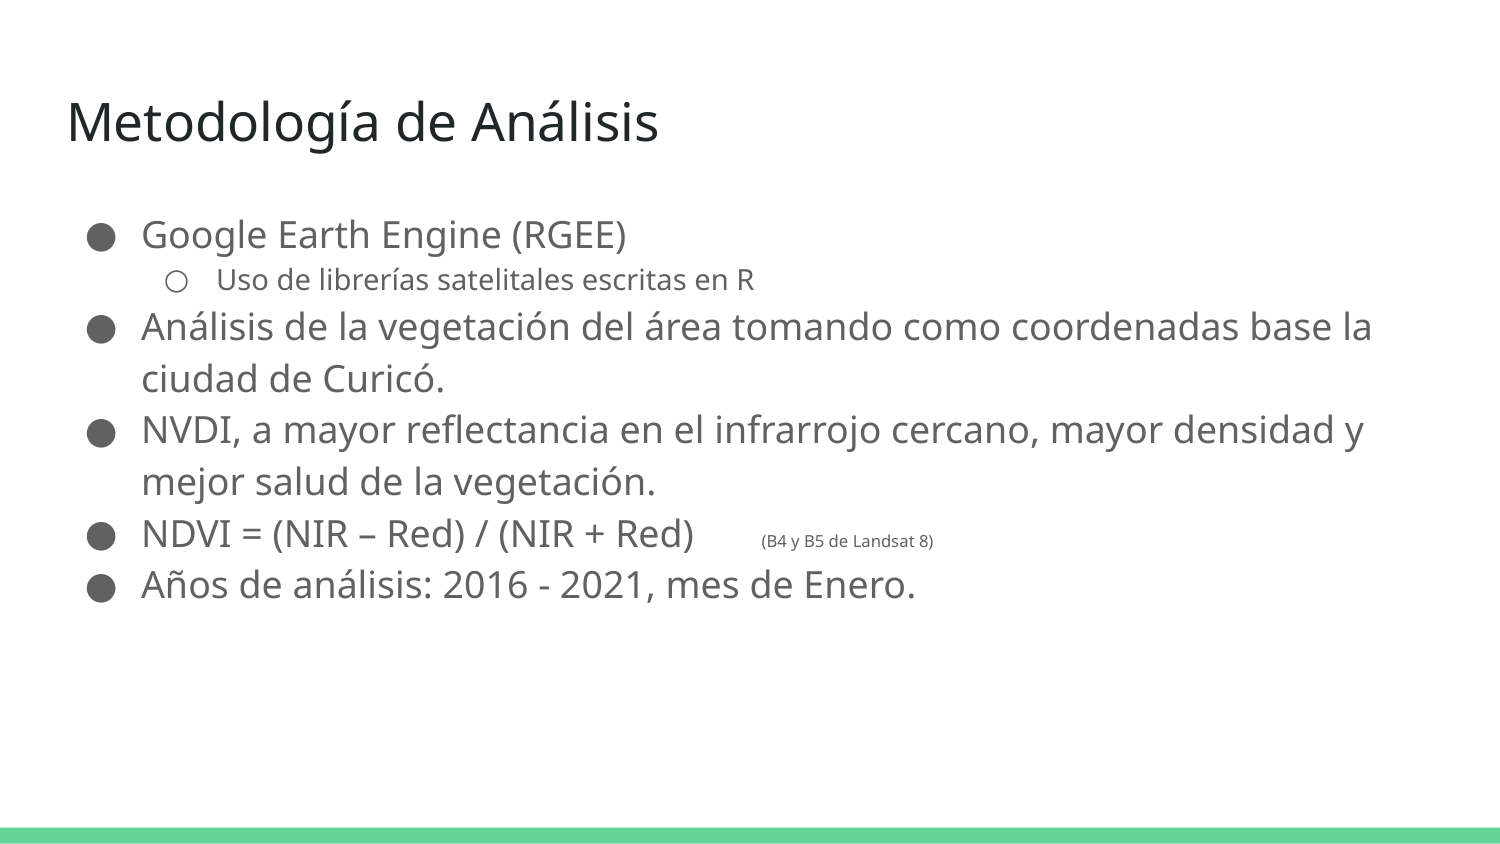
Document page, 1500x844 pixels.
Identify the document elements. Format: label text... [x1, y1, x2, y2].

title Metodología de Análisis [51, 72, 1449, 167]
list Google Earth Engine (RGEE) Uso de librerías satelitales escritas en R Análisis de la vegetación del área tomando como coordenadas base la ciudad de Curicó. NVDI, a mayor reflectancia en el infrarrojo cercano, mayor densidad y mejor salud de la vegetación. NDVI = (NIR – Red) / (NIR + Red) (B4 y B5 de Landsat 8) Años de análisis: 2016 - 2021, mes de Enero. [51, 189, 1449, 750]
